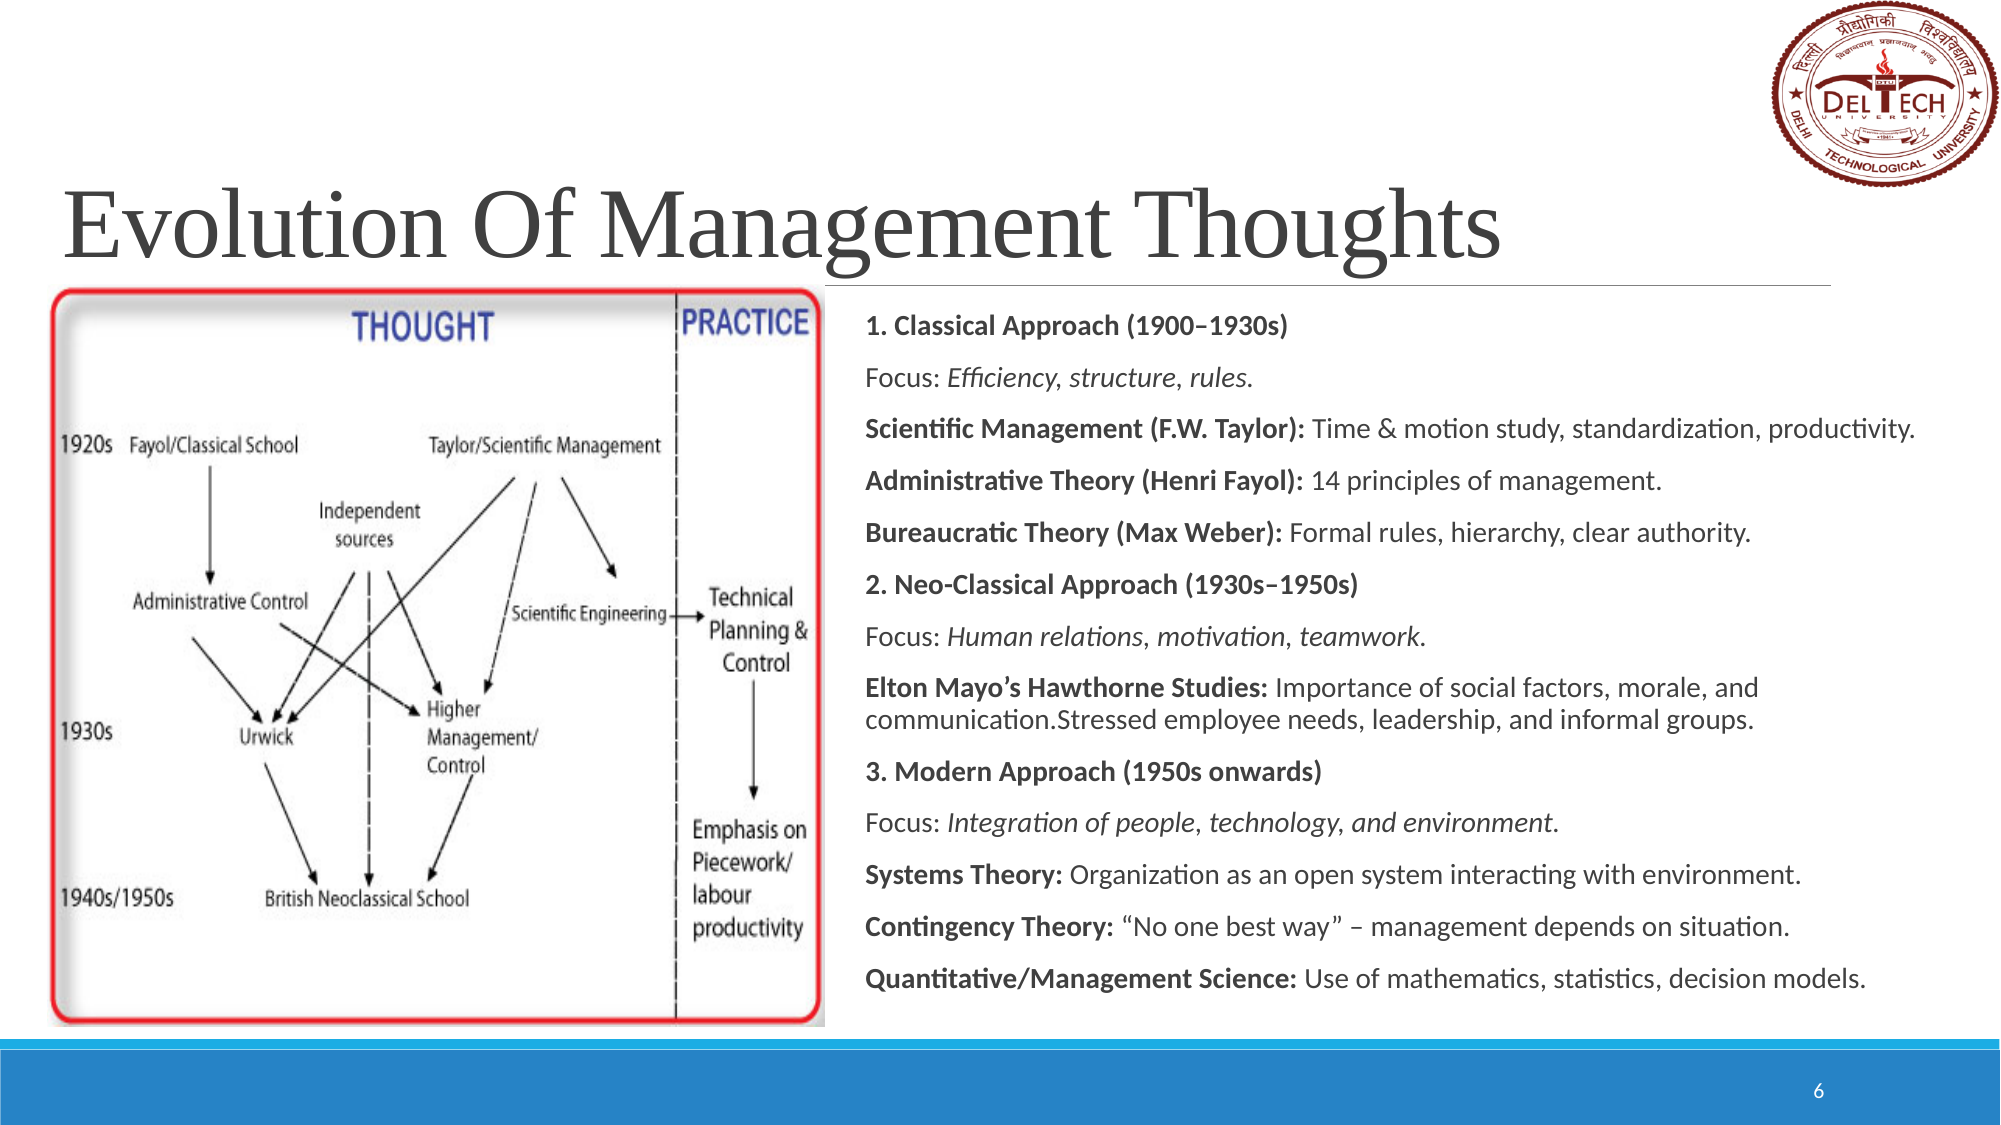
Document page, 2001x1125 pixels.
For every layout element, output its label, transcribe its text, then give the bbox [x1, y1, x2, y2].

list 1. Classical Approach (1900–1930s) Focus: Efficiency, structure, rules. Scientific Management (F.W. Taylor): Time & motion study, standardization, productivity. Administrative Theory (Henri Fayol): 14 principles of management. Bureaucratic Theory (Max Weber): Formal rules, hierarchy, clear authority. 2. Neo-Classical Approach (1930s–1950s) Focus: Human relations, motivation, teamwork. Elton Mayo’s Hawthorne Studies: Importance of social factors, morale, and communication.Stressed employee needs, leadership, and informal groups. 3. Modern Approach (1950s onwards) Focus: Integration of people, technology, and environment. Systems Theory: Organization as an open system interacting with environment. Contingency Theory: “No one best way” – management depends on situation. Quantitative/Management Science: Use of mathematics, statistics, decision models. [850, 302, 1940, 1016]
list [47, 284, 825, 1028]
picture [1768, 0, 2000, 188]
slide_number 6 [1624, 1059, 1840, 1120]
title Evolution Of Management Thoughts [47, 47, 1830, 285]
